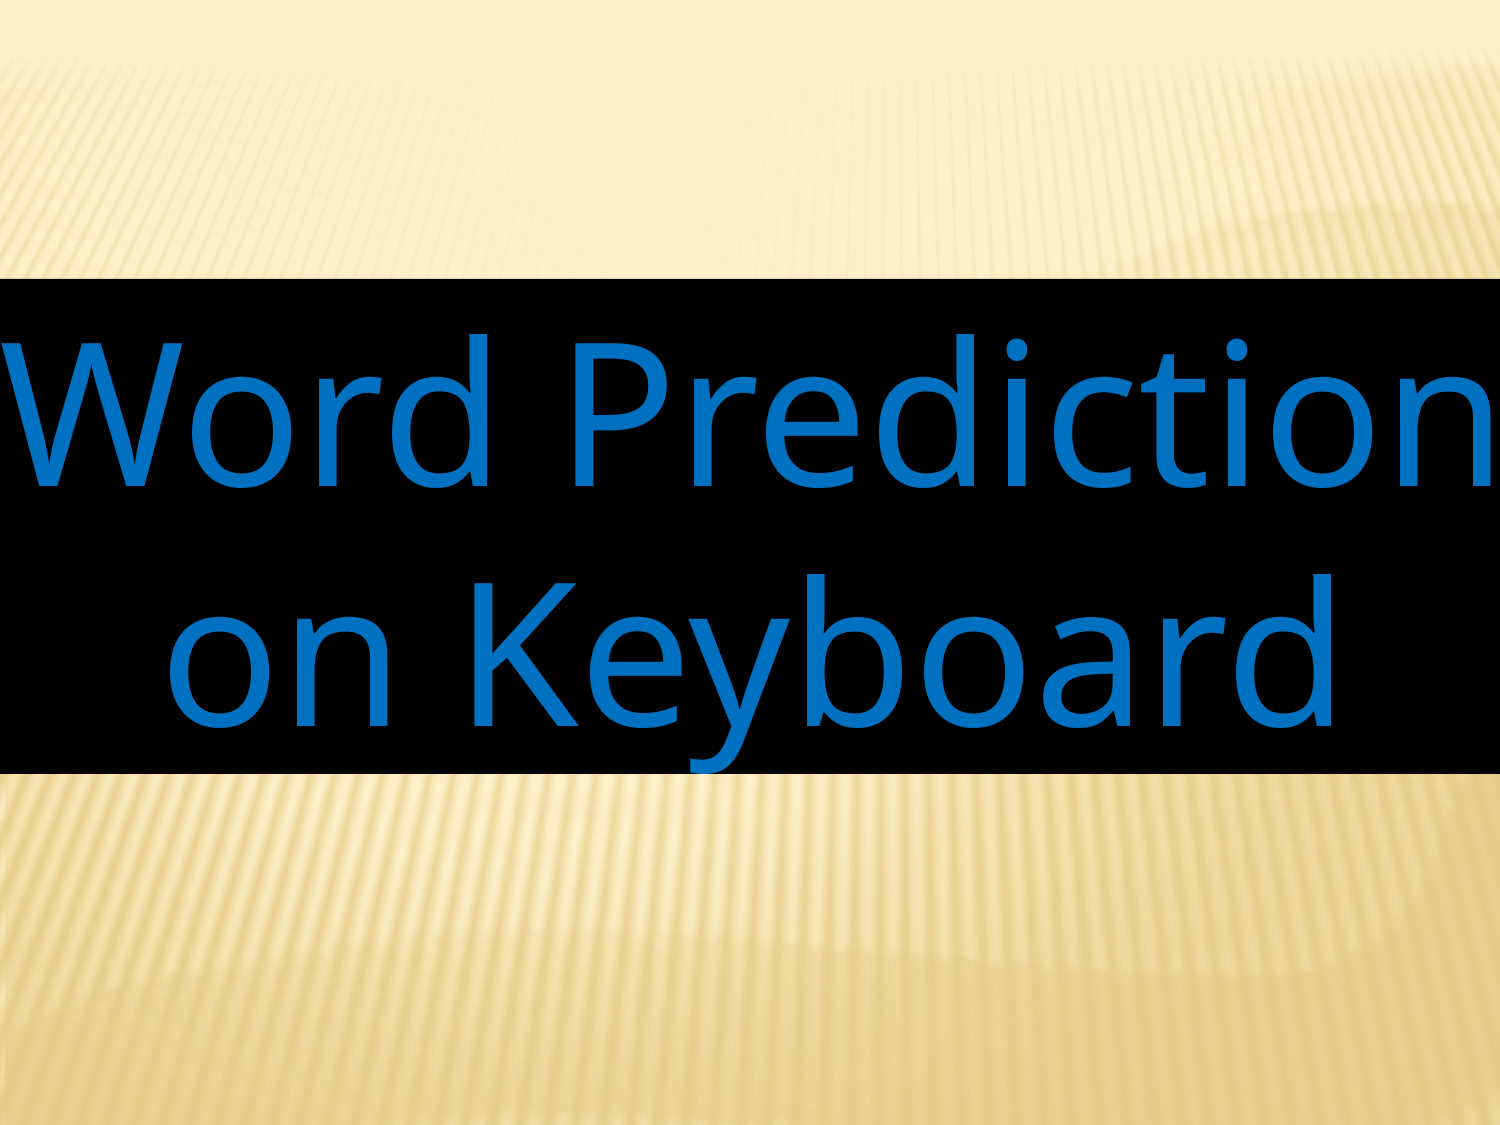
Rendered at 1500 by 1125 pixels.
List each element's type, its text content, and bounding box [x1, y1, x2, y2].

text_box Word Prediction on Keyboard [0, 278, 1500, 774]
